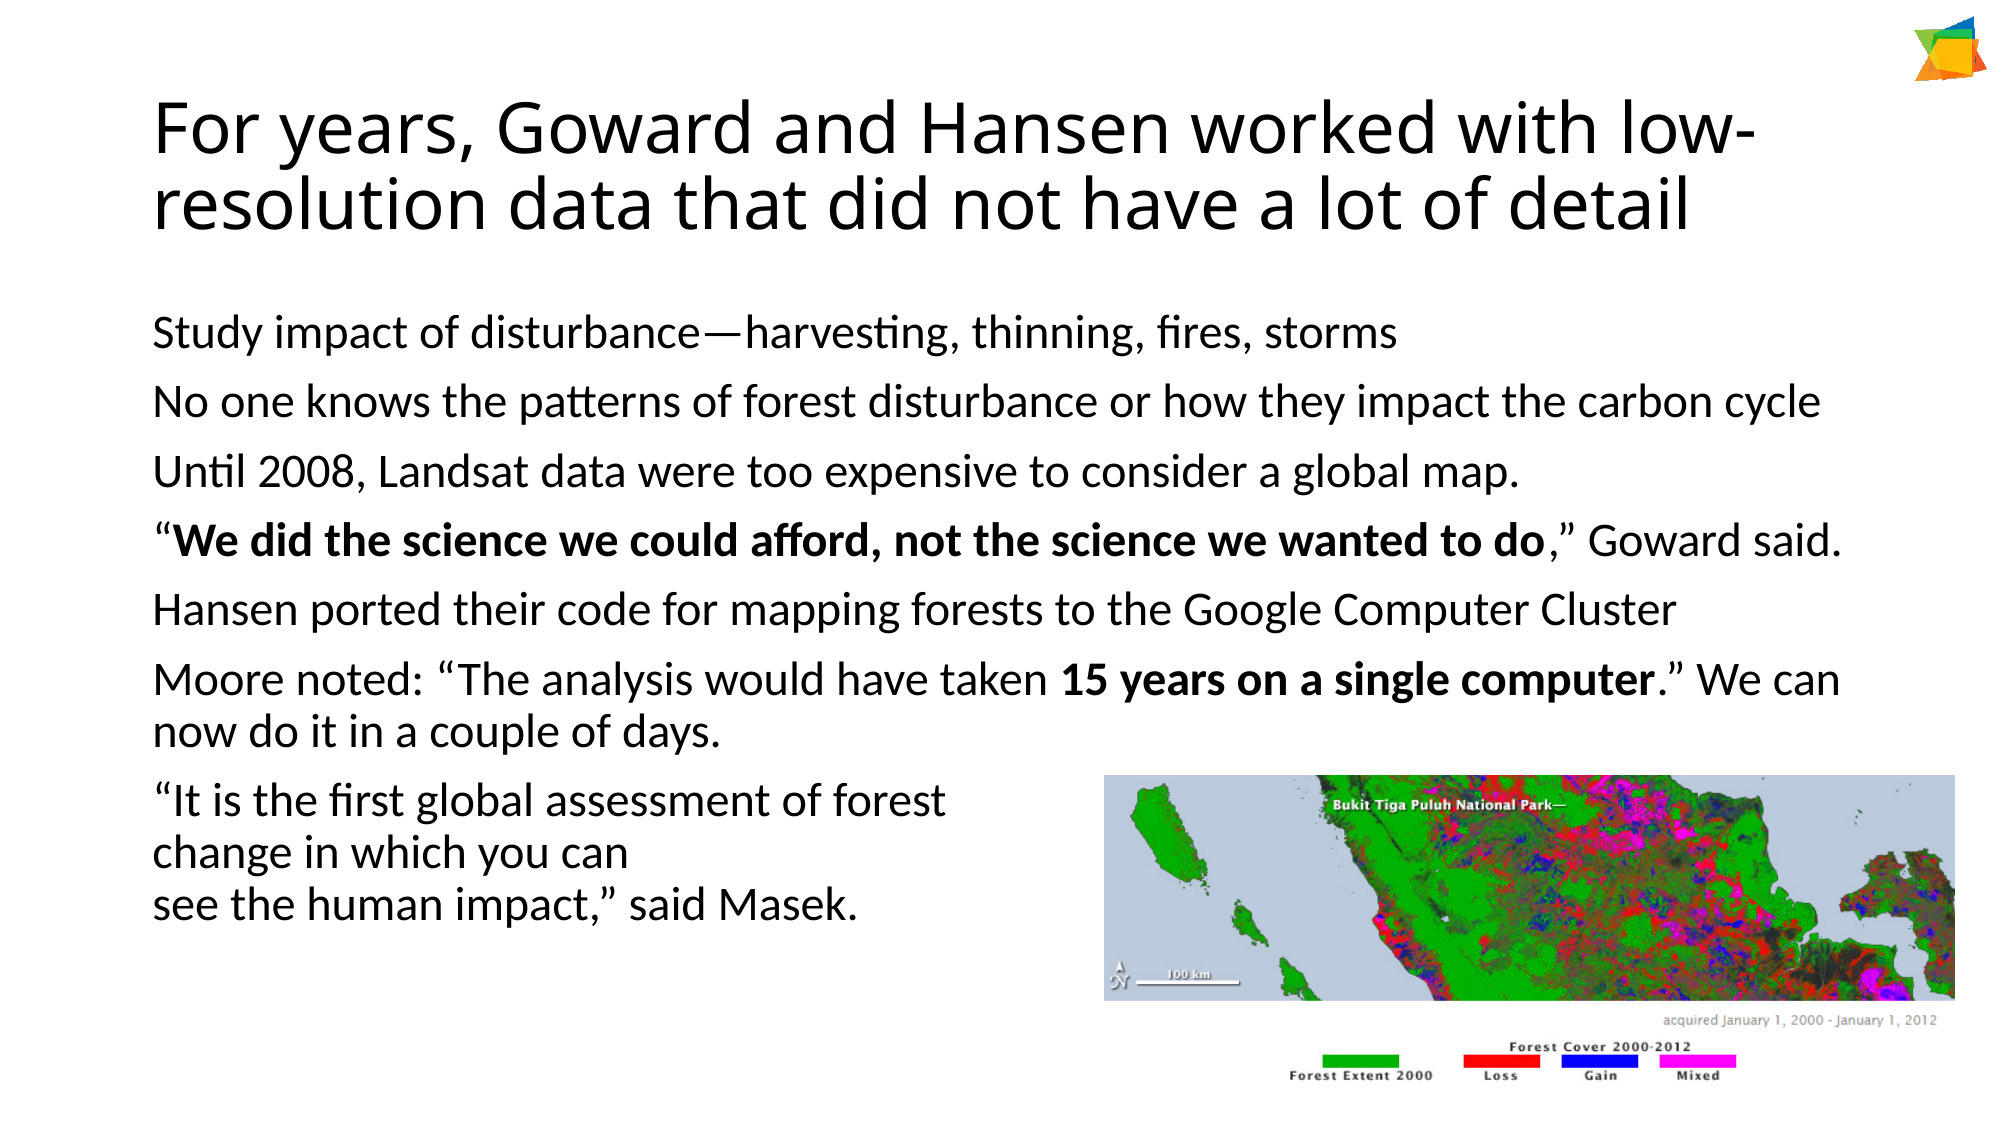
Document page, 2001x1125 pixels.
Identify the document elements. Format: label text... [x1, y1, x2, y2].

list Study impact of disturbance—harvesting, thinning, fires, storms No one knows the patterns of forest disturbance or how they impact the carbon cycle Until 2008, Landsat data were too expensive to consider a global map. “We did the science we could afford, not the science we wanted to do,” Goward said. Hansen ported their code for mapping forests to the Google Computer Cluster Moore noted: “The analysis would have taken 15 years on a single computer.” We can now do it in a couple of days. “It is the first global assessment of forest change in which you can see the human impact,” said Masek. [137, 299, 1863, 1014]
picture [1914, 16, 1987, 81]
picture [1104, 775, 1955, 1105]
title For years, Goward and Hansen worked with low-resolution data that did not have a lot of detail [137, 59, 1863, 278]
